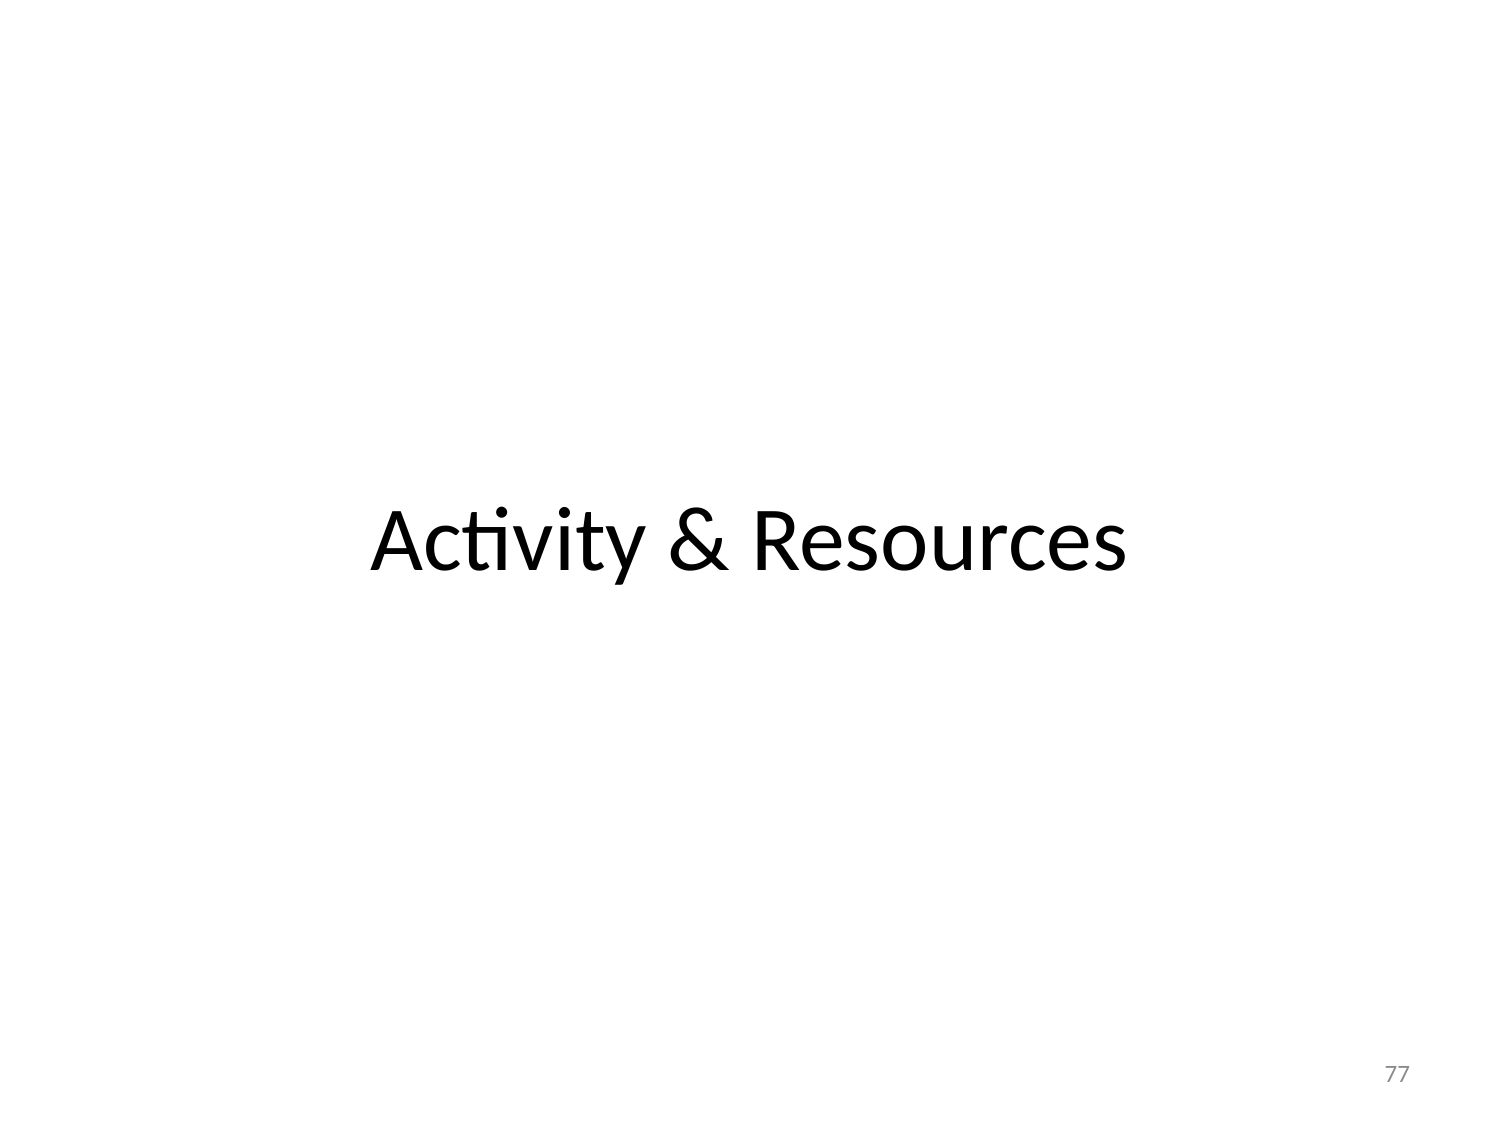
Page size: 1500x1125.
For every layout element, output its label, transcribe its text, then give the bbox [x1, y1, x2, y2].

text_box Activity & Resources [52, 478, 1448, 563]
slide_number 77 [1074, 1042, 1425, 1103]
